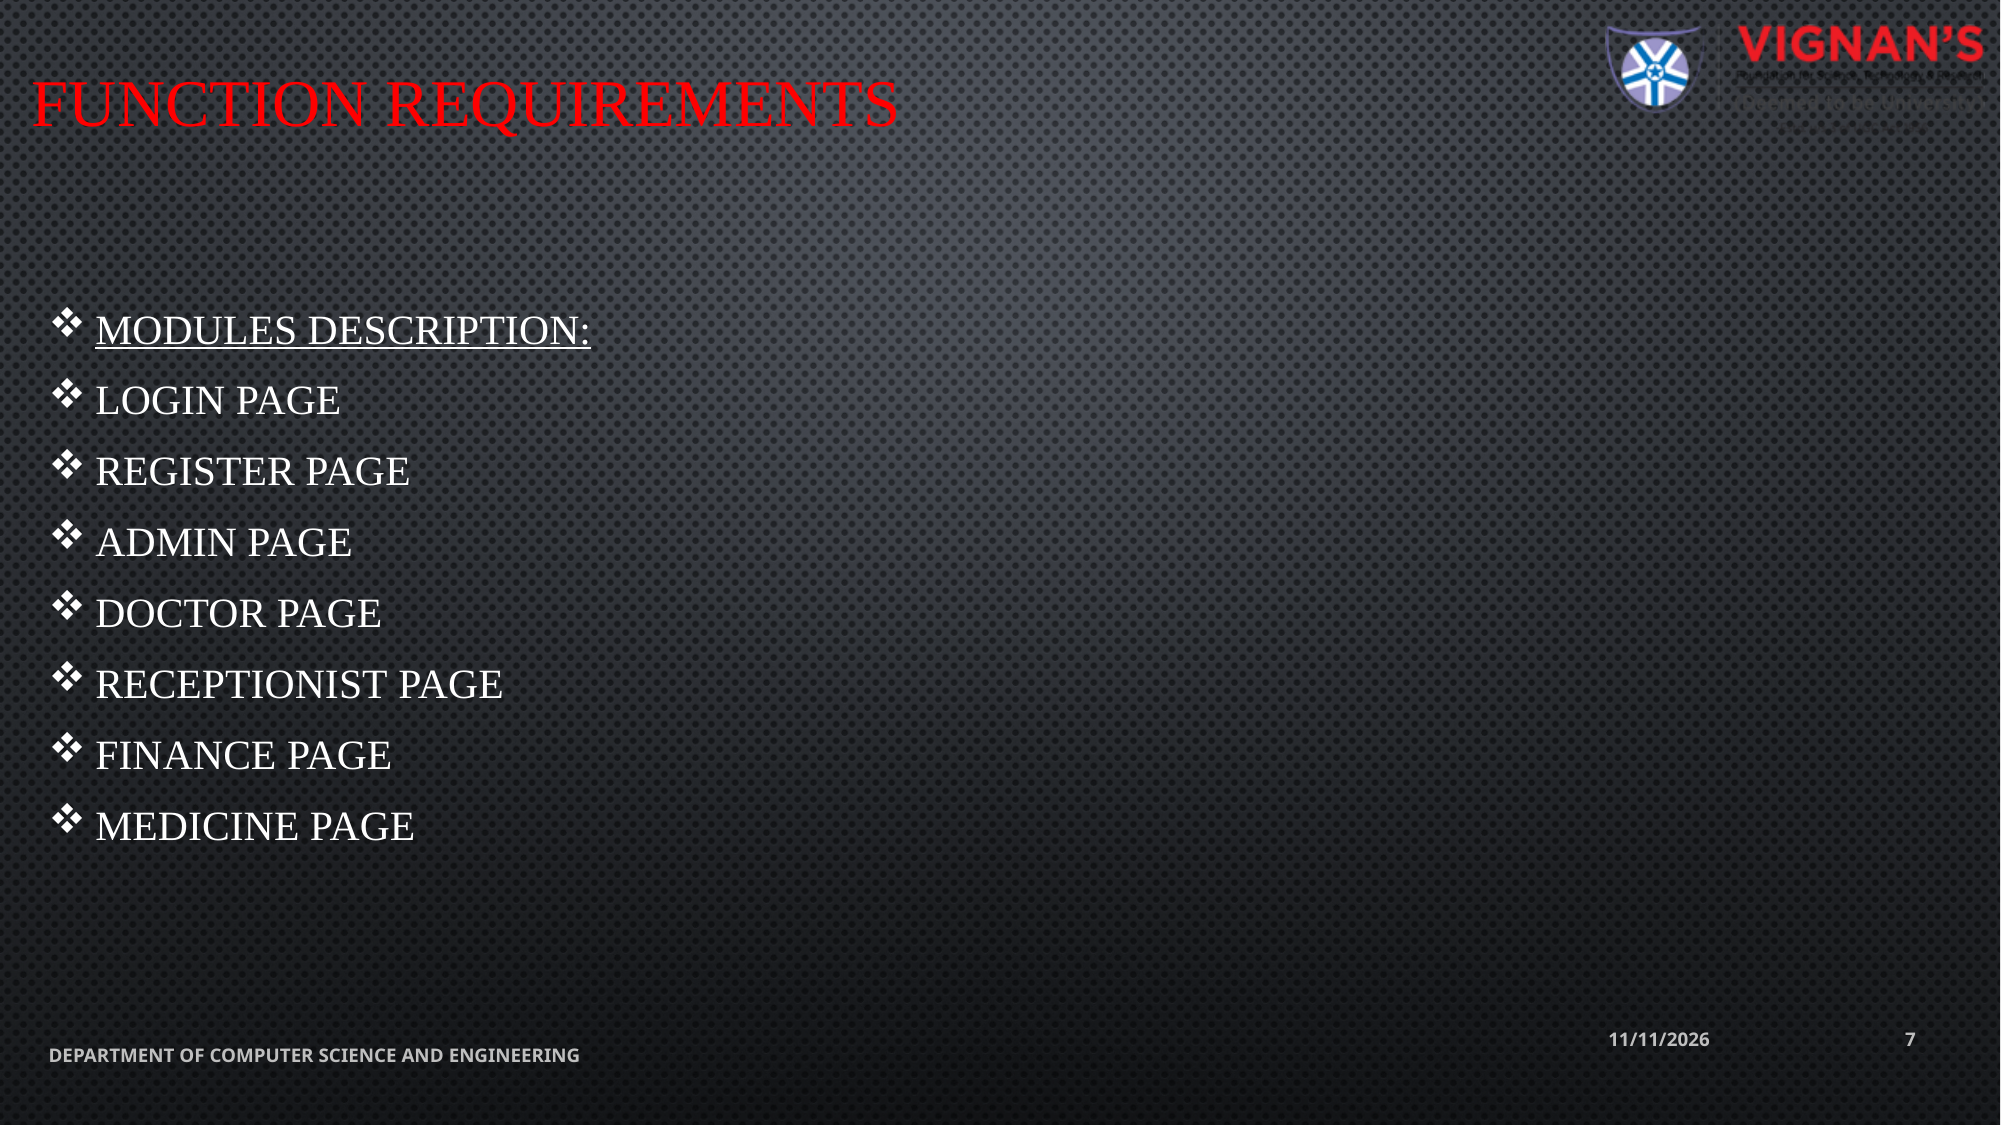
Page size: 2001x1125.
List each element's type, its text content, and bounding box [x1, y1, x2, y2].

footer DEPARTMENT OF COMPUTER SCIENCE AND ENGINEERING [33, 1025, 1271, 1085]
title FUNCTION REQUIREMENTS [16, 30, 1642, 170]
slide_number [1462, 1010, 1725, 1070]
picture [1595, 22, 2000, 134]
list MODULES DESCRIPTION: LOGIN PAGE REGISTER PAGE ADMIN PAGE DOCTOR PAGE Receptionist PAGE FINANCE PAGE MEDICINE PAGE [33, 169, 1931, 982]
slide_number 7 [1840, 1010, 1931, 1070]
